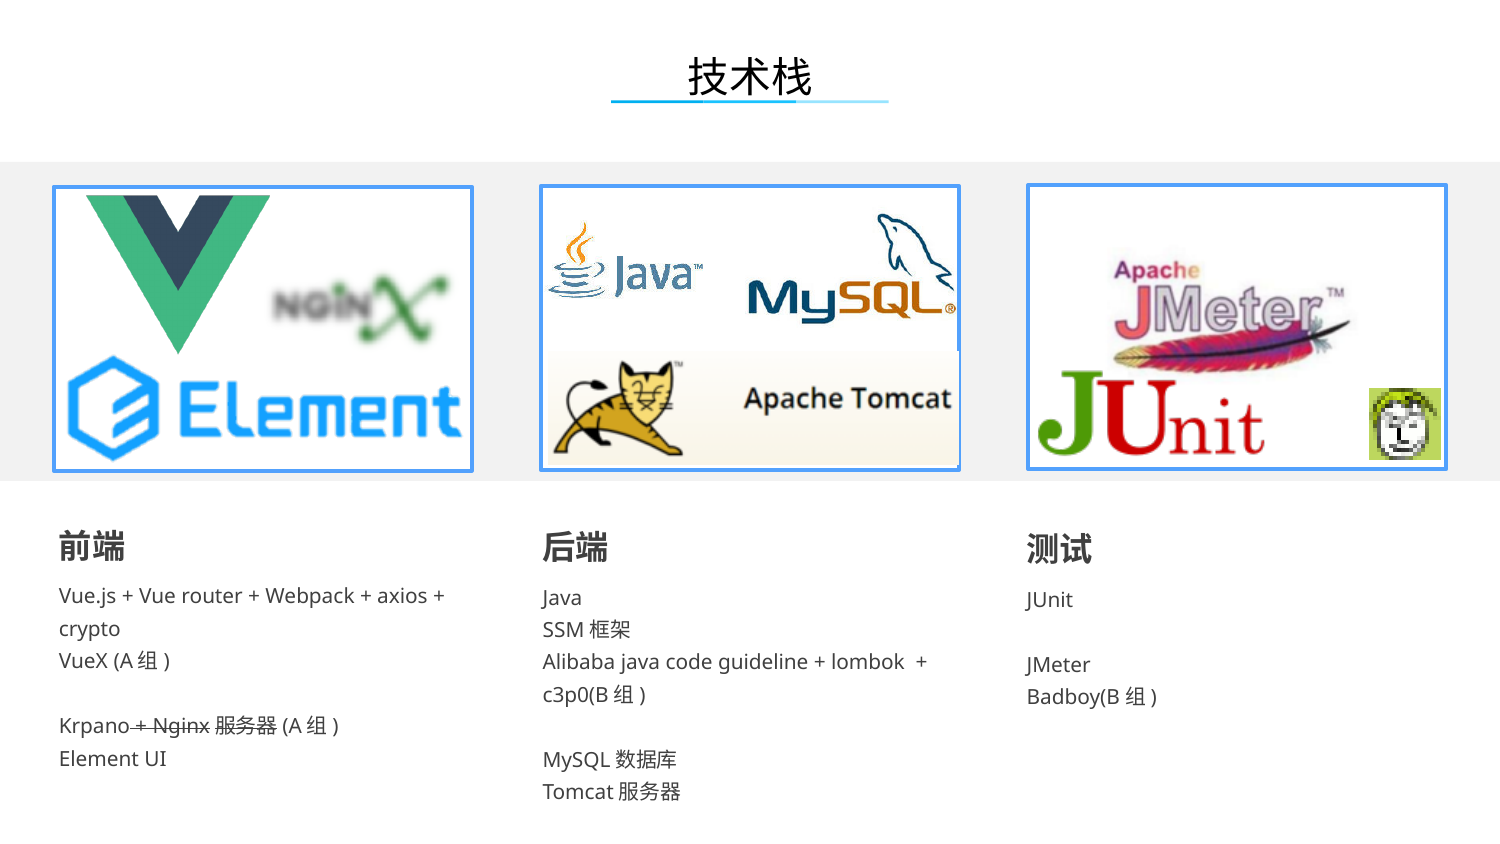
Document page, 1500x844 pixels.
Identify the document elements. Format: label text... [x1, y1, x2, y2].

text_box 技术栈 [592, 43, 908, 109]
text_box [0, 161, 1500, 482]
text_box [51, 517, 489, 782]
picture [1026, 187, 1441, 465]
picture [544, 191, 960, 465]
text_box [610, 100, 889, 104]
picture [744, 187, 957, 347]
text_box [535, 518, 973, 825]
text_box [1018, 520, 1457, 714]
picture [48, 183, 481, 474]
